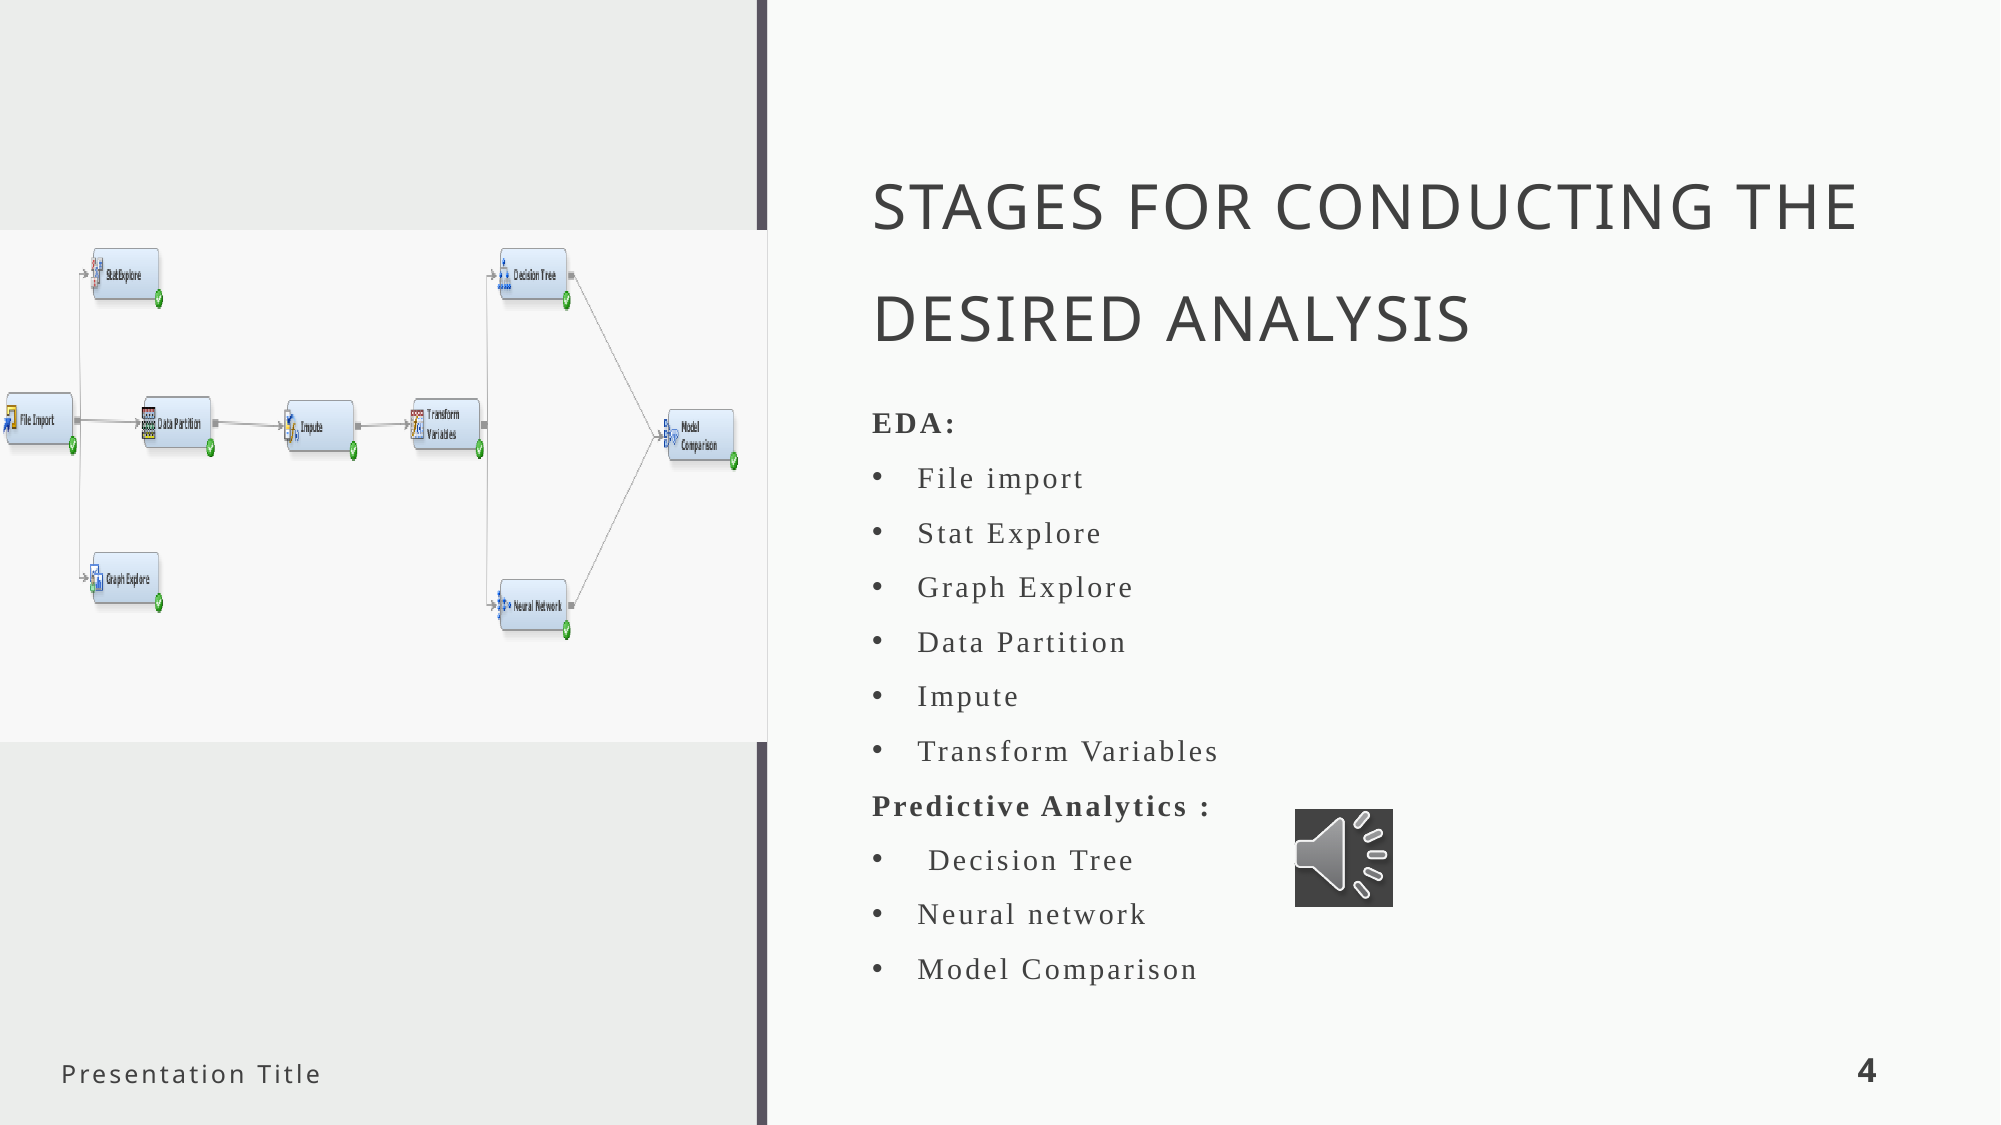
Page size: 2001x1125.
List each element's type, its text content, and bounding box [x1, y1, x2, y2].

slide_number 4 [1733, 1035, 1895, 1110]
title STAGES FOR CONDUCTING THE DESIRED ANALYSIS [853, 110, 1914, 370]
picture [1293, 807, 1394, 909]
footer Presentation Title [42, 1035, 716, 1110]
picture [0, 230, 767, 742]
list EDA: File import Stat Explore Graph Explore Data Partition Impute Transform Variables Predictive Analytics : Decision Tree Neural network Model Comparison [853, 386, 1914, 1005]
